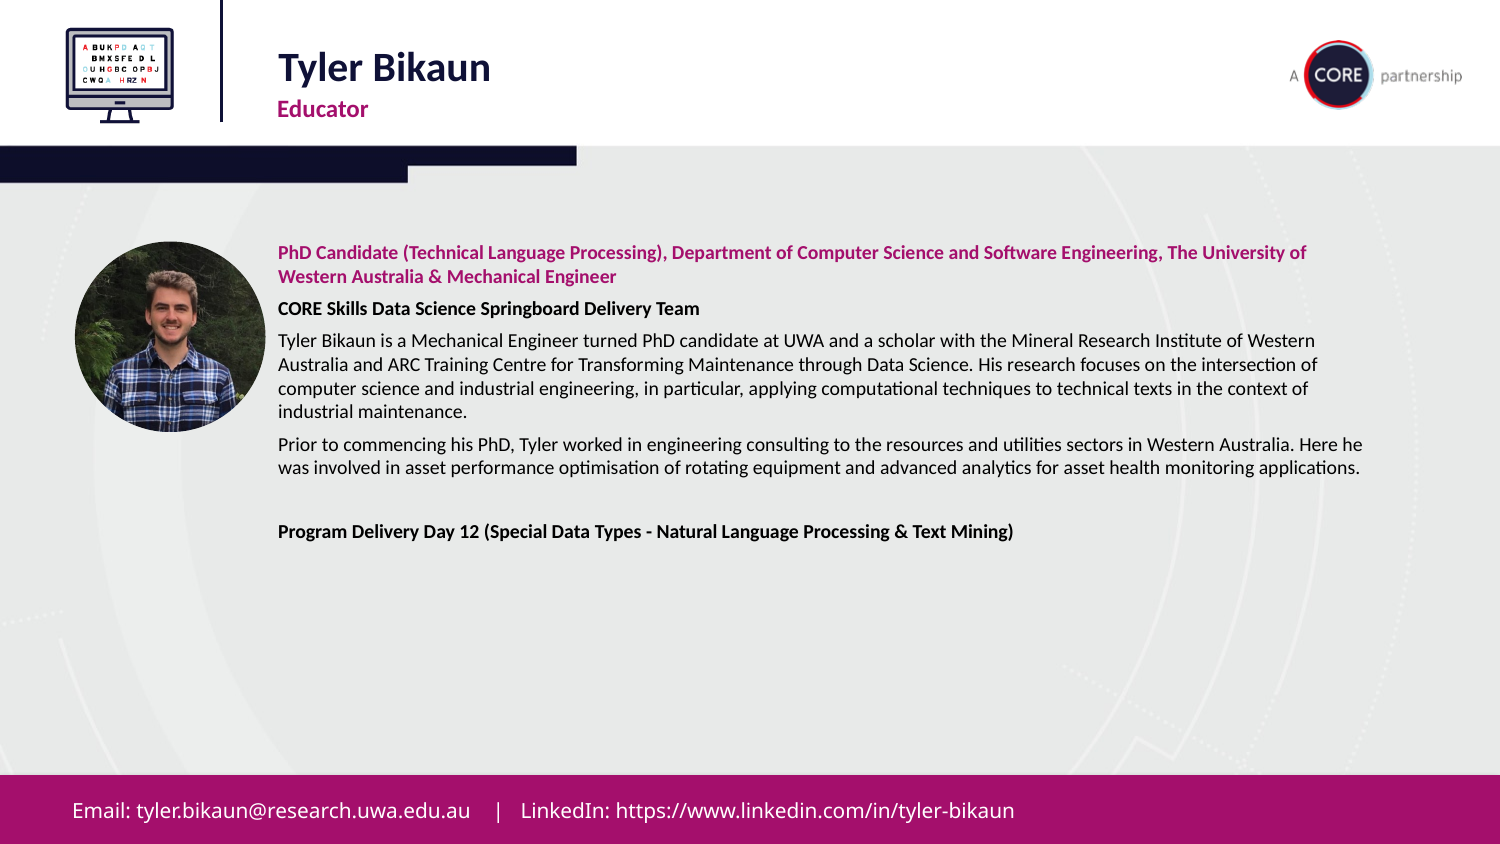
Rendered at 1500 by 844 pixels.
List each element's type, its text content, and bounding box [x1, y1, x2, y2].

text_box [0, 774, 1500, 844]
text_box PhD Candidate (Technical Language Processing), Department of Computer Science and Software Engineering, The University of Western Australia & Mechanical Engineer CORE Skills Data Science Springboard Delivery Team Tyler Bikaun is a Mechanical Engineer turned PhD candidate at UWA and a scholar with the Mineral Research Institute of Western Australia and ARC Training Centre for Transforming Maintenance through Data Science. His research focuses on the intersection of computer science and industrial engineering, in particular, applying computational techniques to technical texts in the context of industrial maintenance. Prior to commencing his PhD, Tyler worked in engineering consulting to the resources and utilities sectors in Western Australia. Here he was involved in asset performance optimisation of rotating equipment and advanced analytics for asset health monitoring applications. Program Delivery Day 12 (Special Data Types - Natural Language Processing & Text Mining) [263, 232, 1390, 551]
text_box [10, 0, 214, 145]
text_box Tyler Bikaun [263, 32, 1332, 85]
text_box Educator [262, 85, 1288, 122]
picture [0, 0, 1500, 774]
text_box Email: tyler.bikaun@research.uwa.edu.au | LinkedIn: https://www.linkedin.com/in/tyler-bikaun [57, 790, 1443, 831]
